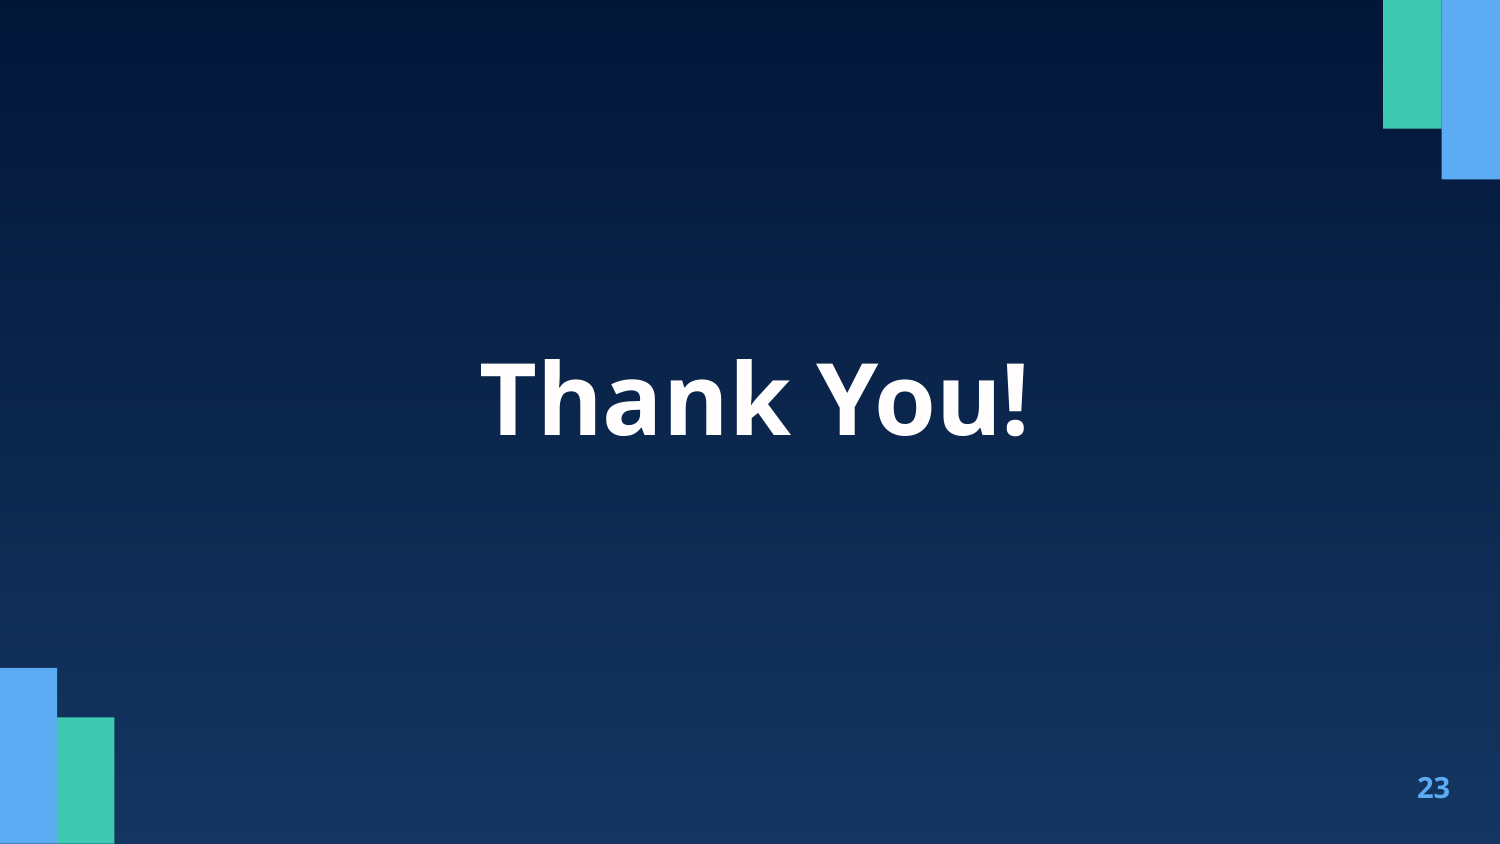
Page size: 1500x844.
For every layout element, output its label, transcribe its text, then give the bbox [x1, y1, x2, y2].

title Thank You! [464, 327, 1081, 464]
slide_number ‹#› [1402, 754, 1475, 819]
